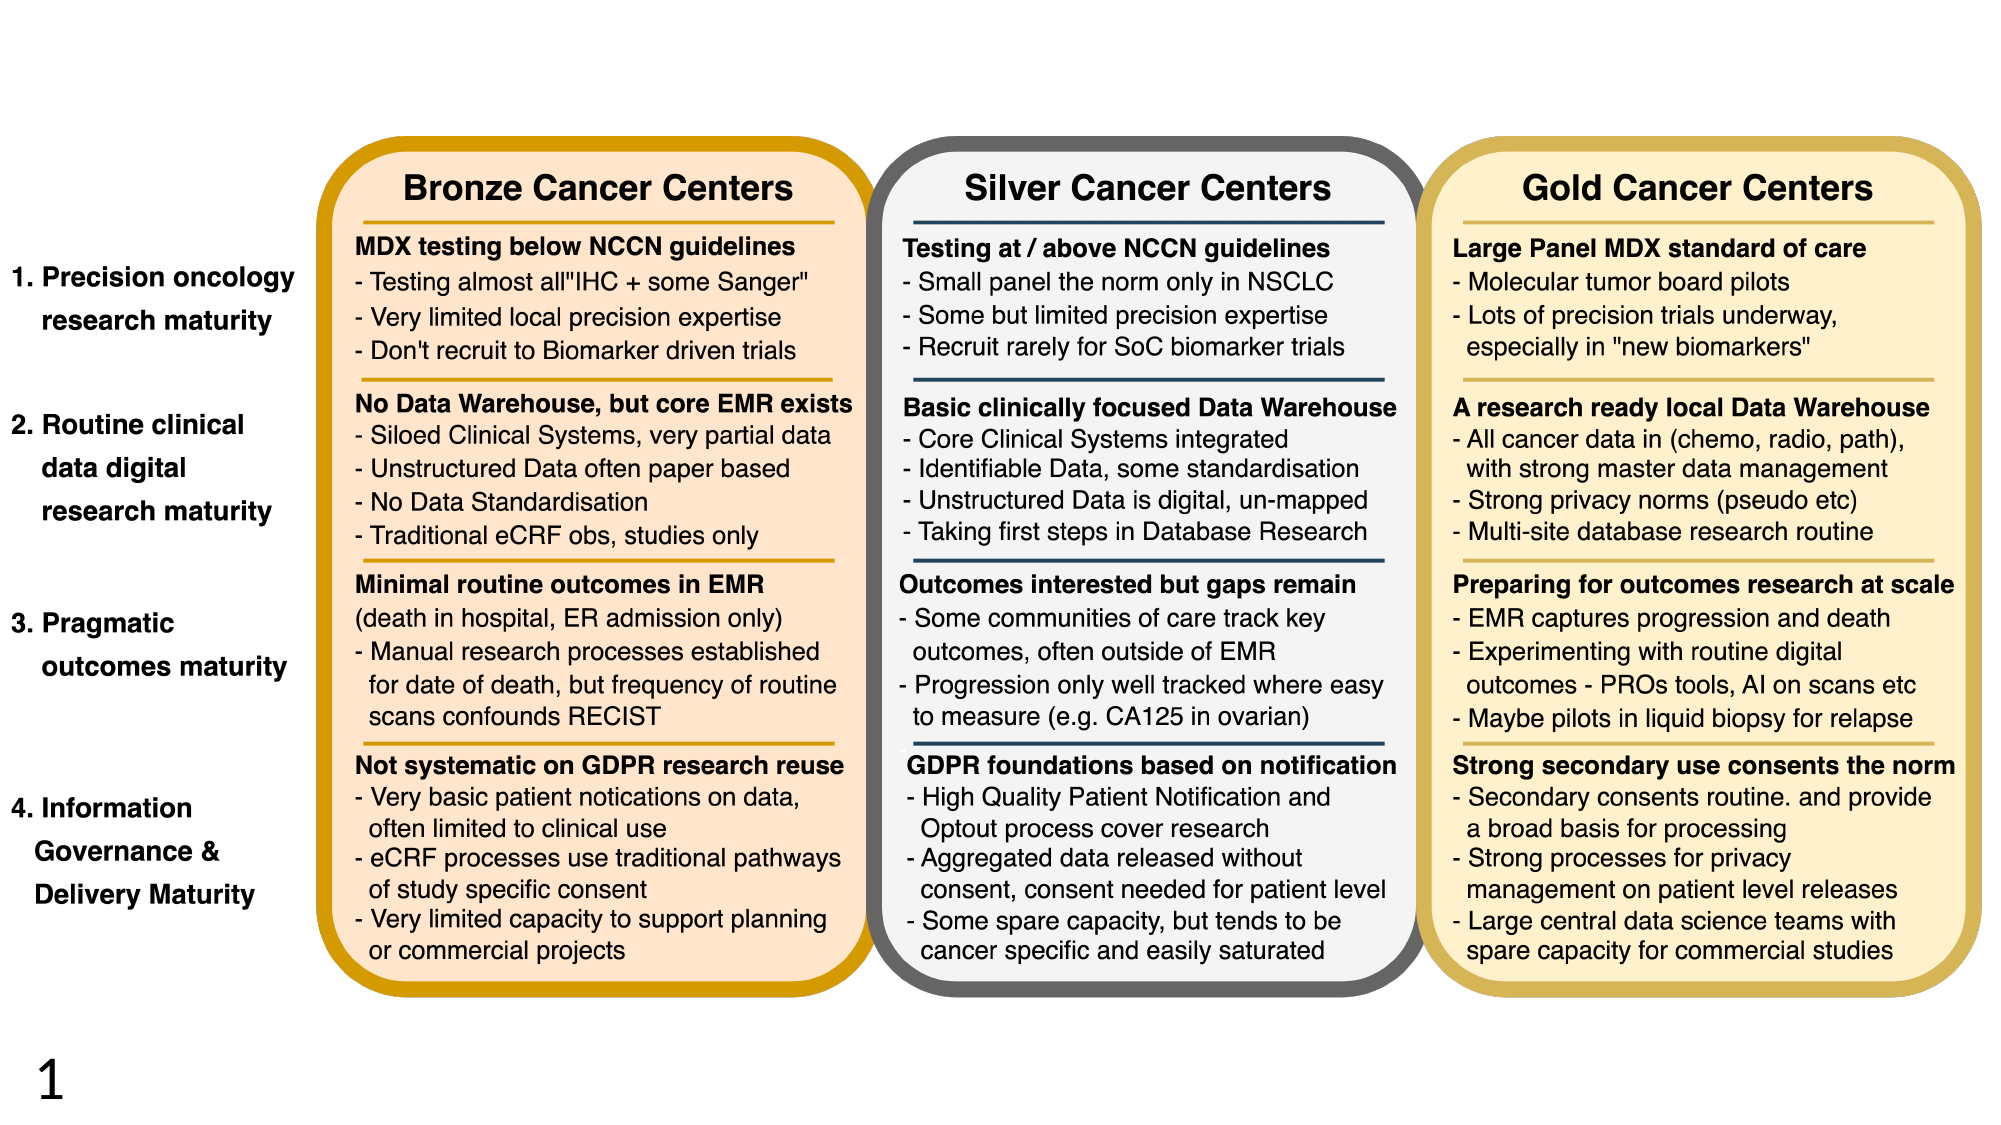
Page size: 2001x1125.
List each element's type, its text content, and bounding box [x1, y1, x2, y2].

text_box 1 [18, 1029, 81, 1119]
picture [1, 125, 2000, 1000]
